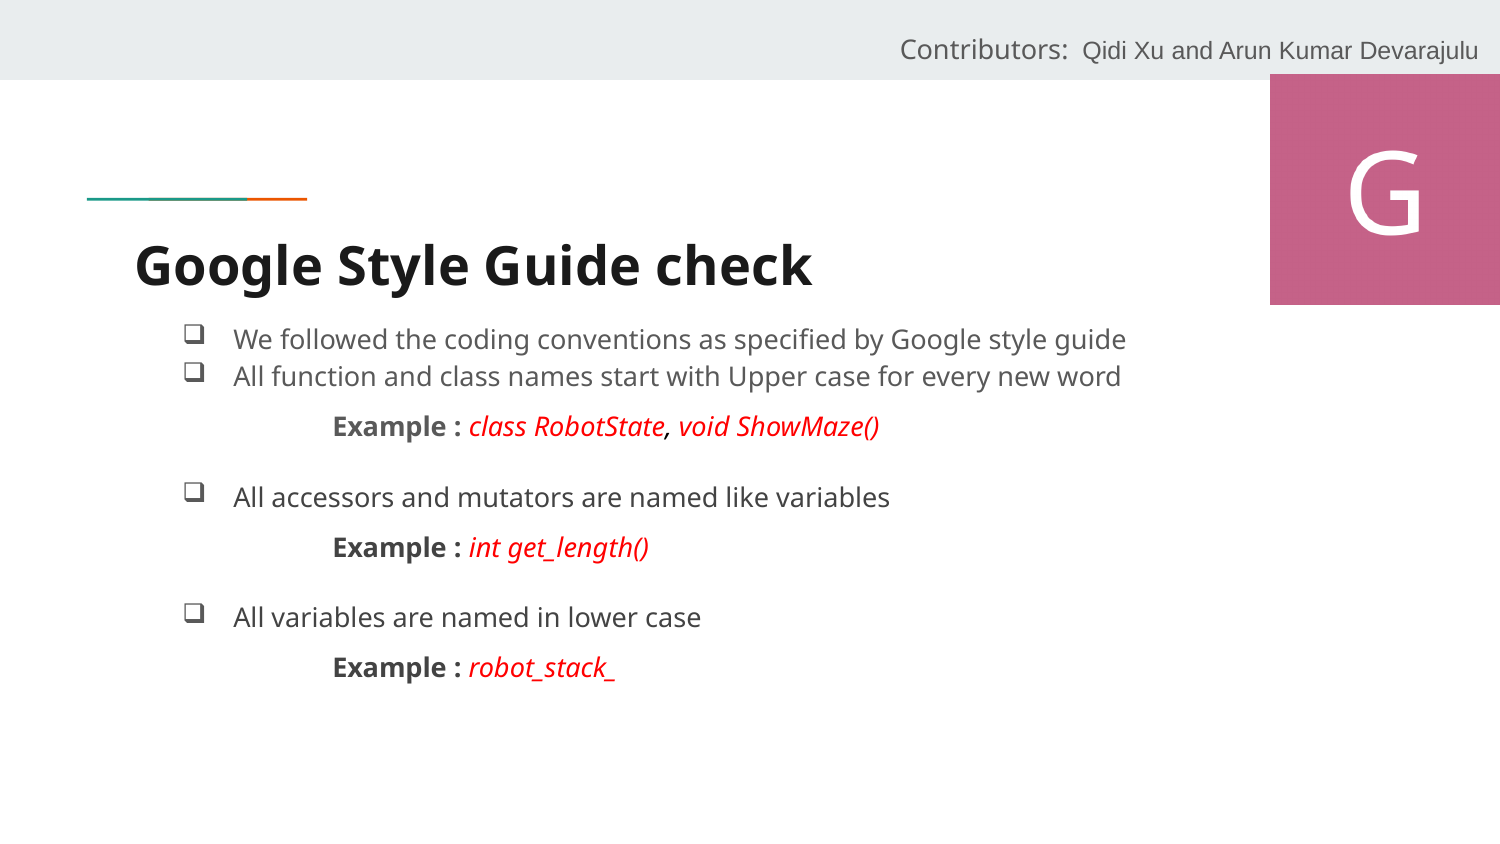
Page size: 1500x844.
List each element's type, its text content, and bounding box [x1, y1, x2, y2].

list We followed the coding conventions as specified by Google style guide All function and class names start with Upper case for every new word Example : class RobotState, void ShowMaze() All accessors and mutators are named like variables Example : int get_length() All variables are named in lower case Example : robot_stack_ [143, 302, 1405, 807]
text_box Contributors: Qidi Xu and Arun Kumar Devarajulu [884, 12, 1500, 69]
picture [1270, 74, 1500, 305]
title Google Style Guide check [119, 216, 1265, 305]
